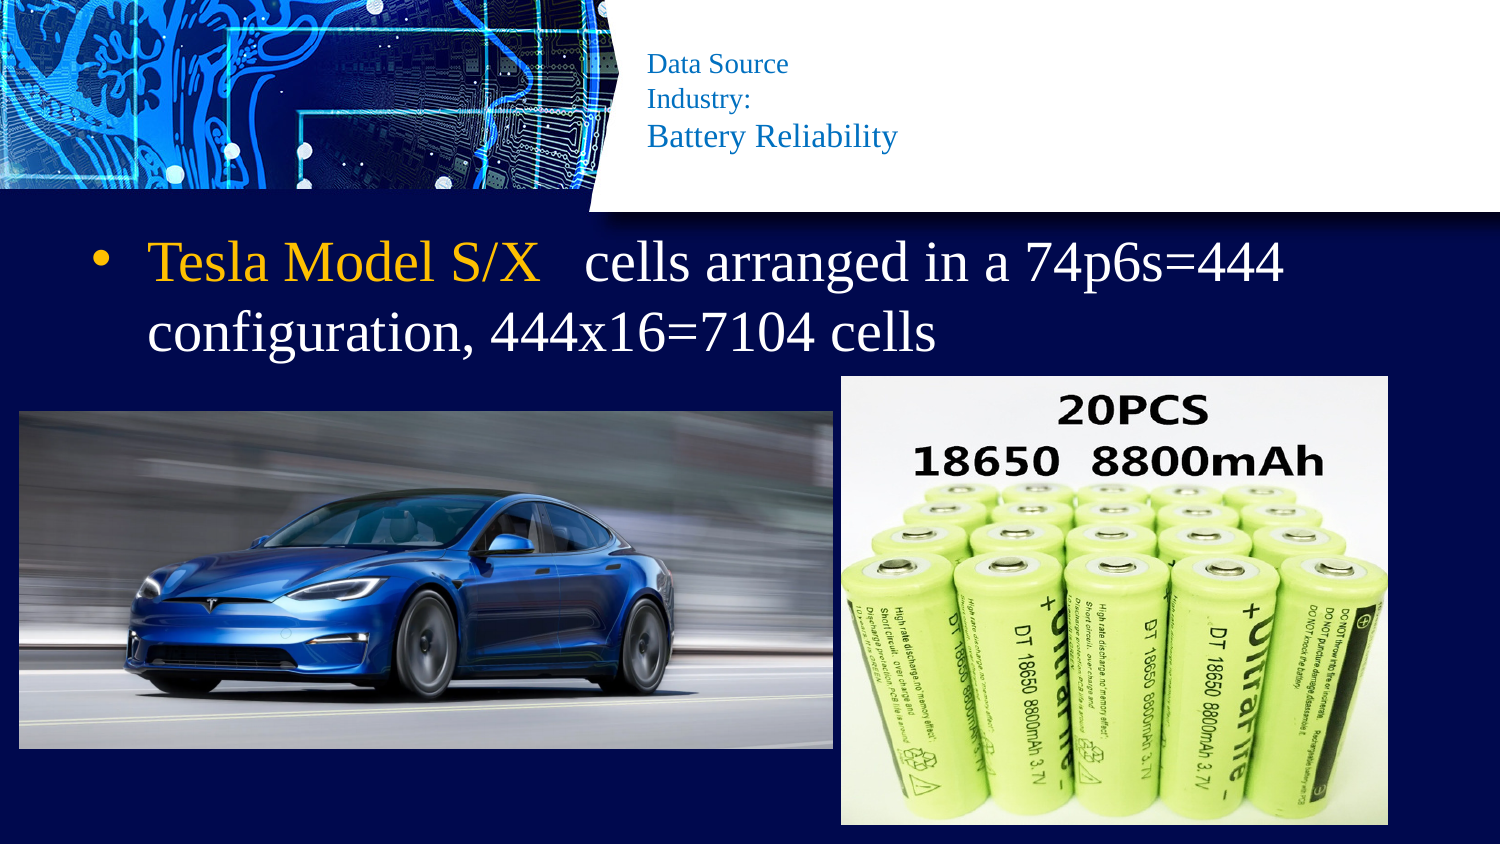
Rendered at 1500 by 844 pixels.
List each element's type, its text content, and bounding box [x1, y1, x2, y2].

title Data Source Industry: Battery Reliability [631, 36, 1433, 162]
list Tesla Model S/X cells arranged in a 74p6s=444 configuration, 444x16=7104 cells [76, 215, 1429, 784]
picture [0, 0, 1500, 844]
